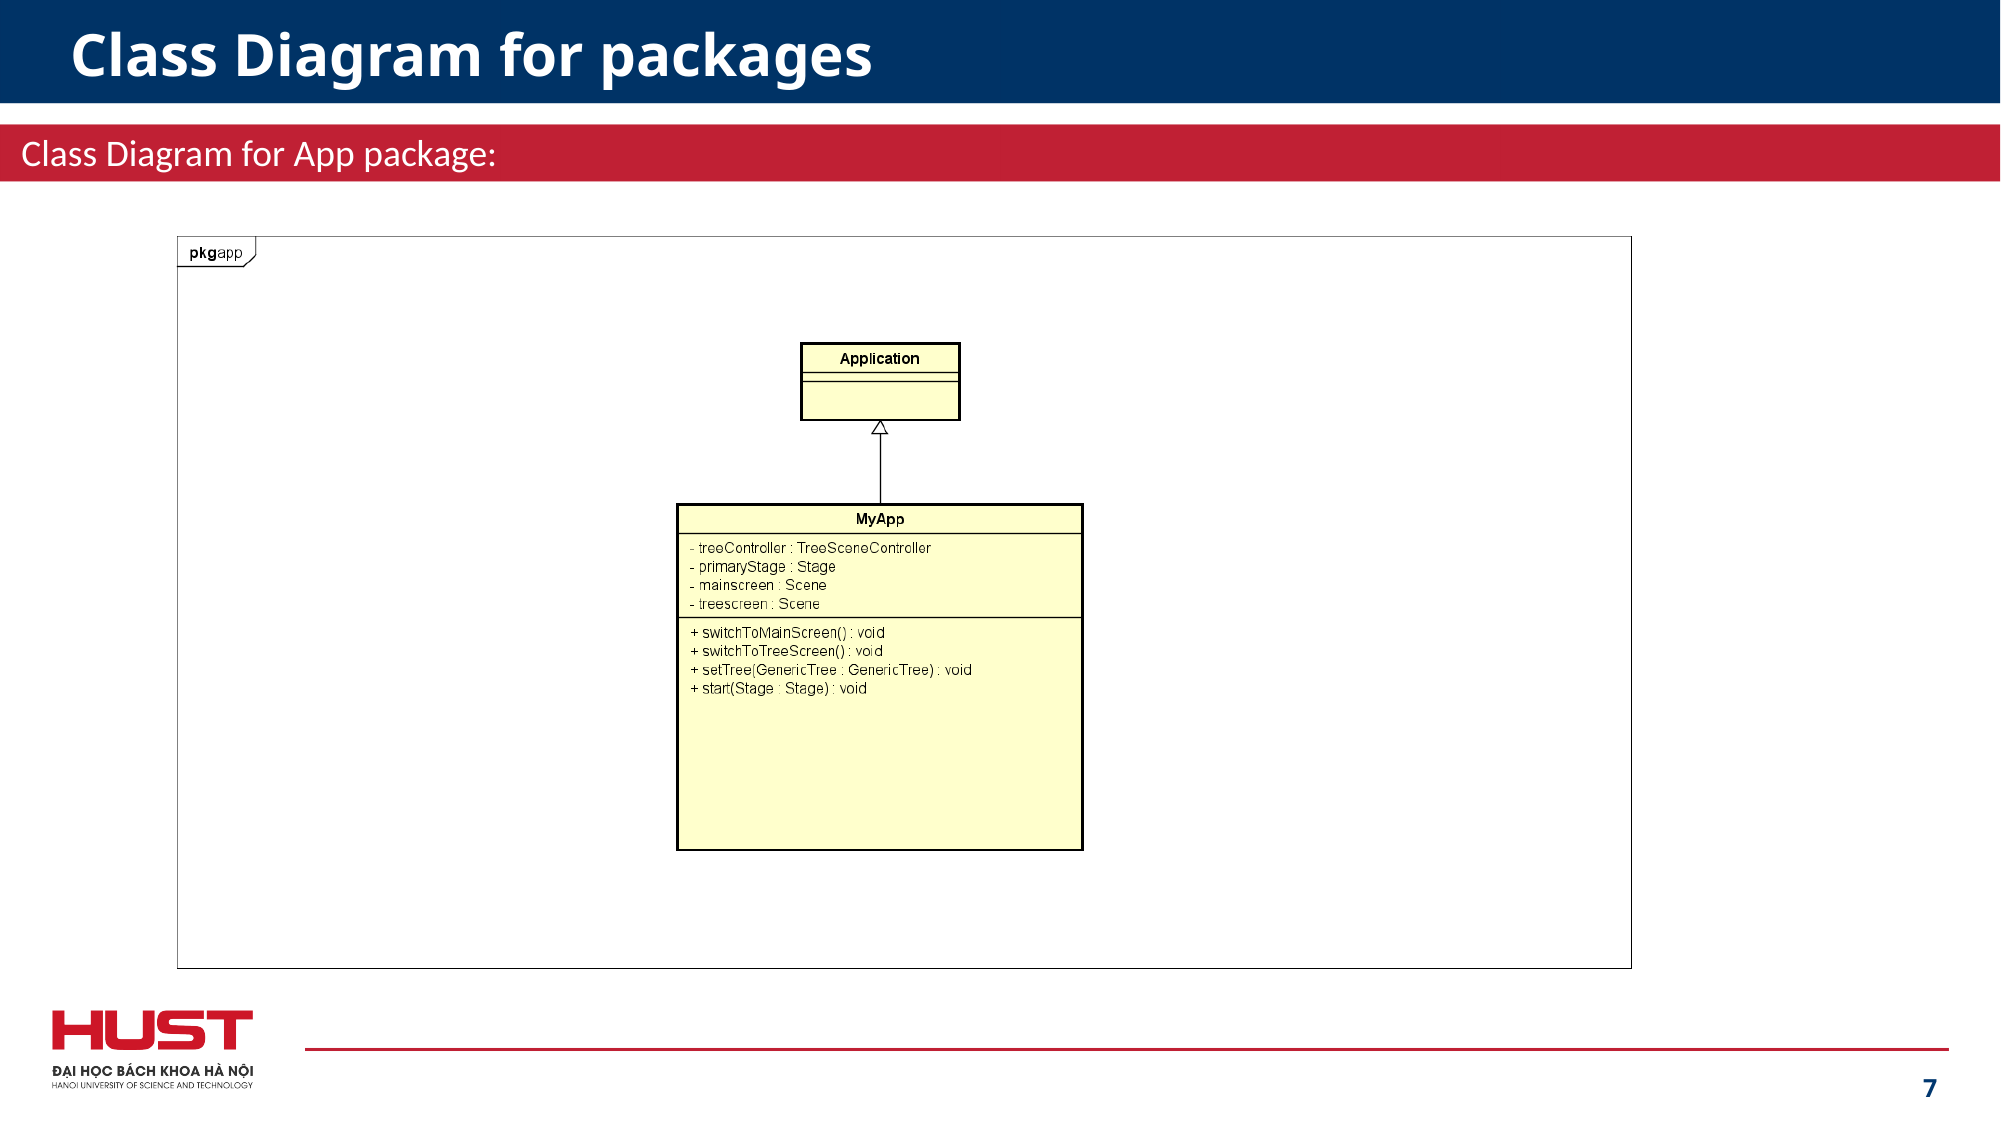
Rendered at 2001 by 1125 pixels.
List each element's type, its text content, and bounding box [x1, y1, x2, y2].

text_box Class Diagram for App package: [6, 121, 640, 182]
picture [0, 0, 2001, 1125]
slide_number 7 [1502, 1065, 1953, 1125]
title Class Diagram for packages [55, 18, 1945, 90]
